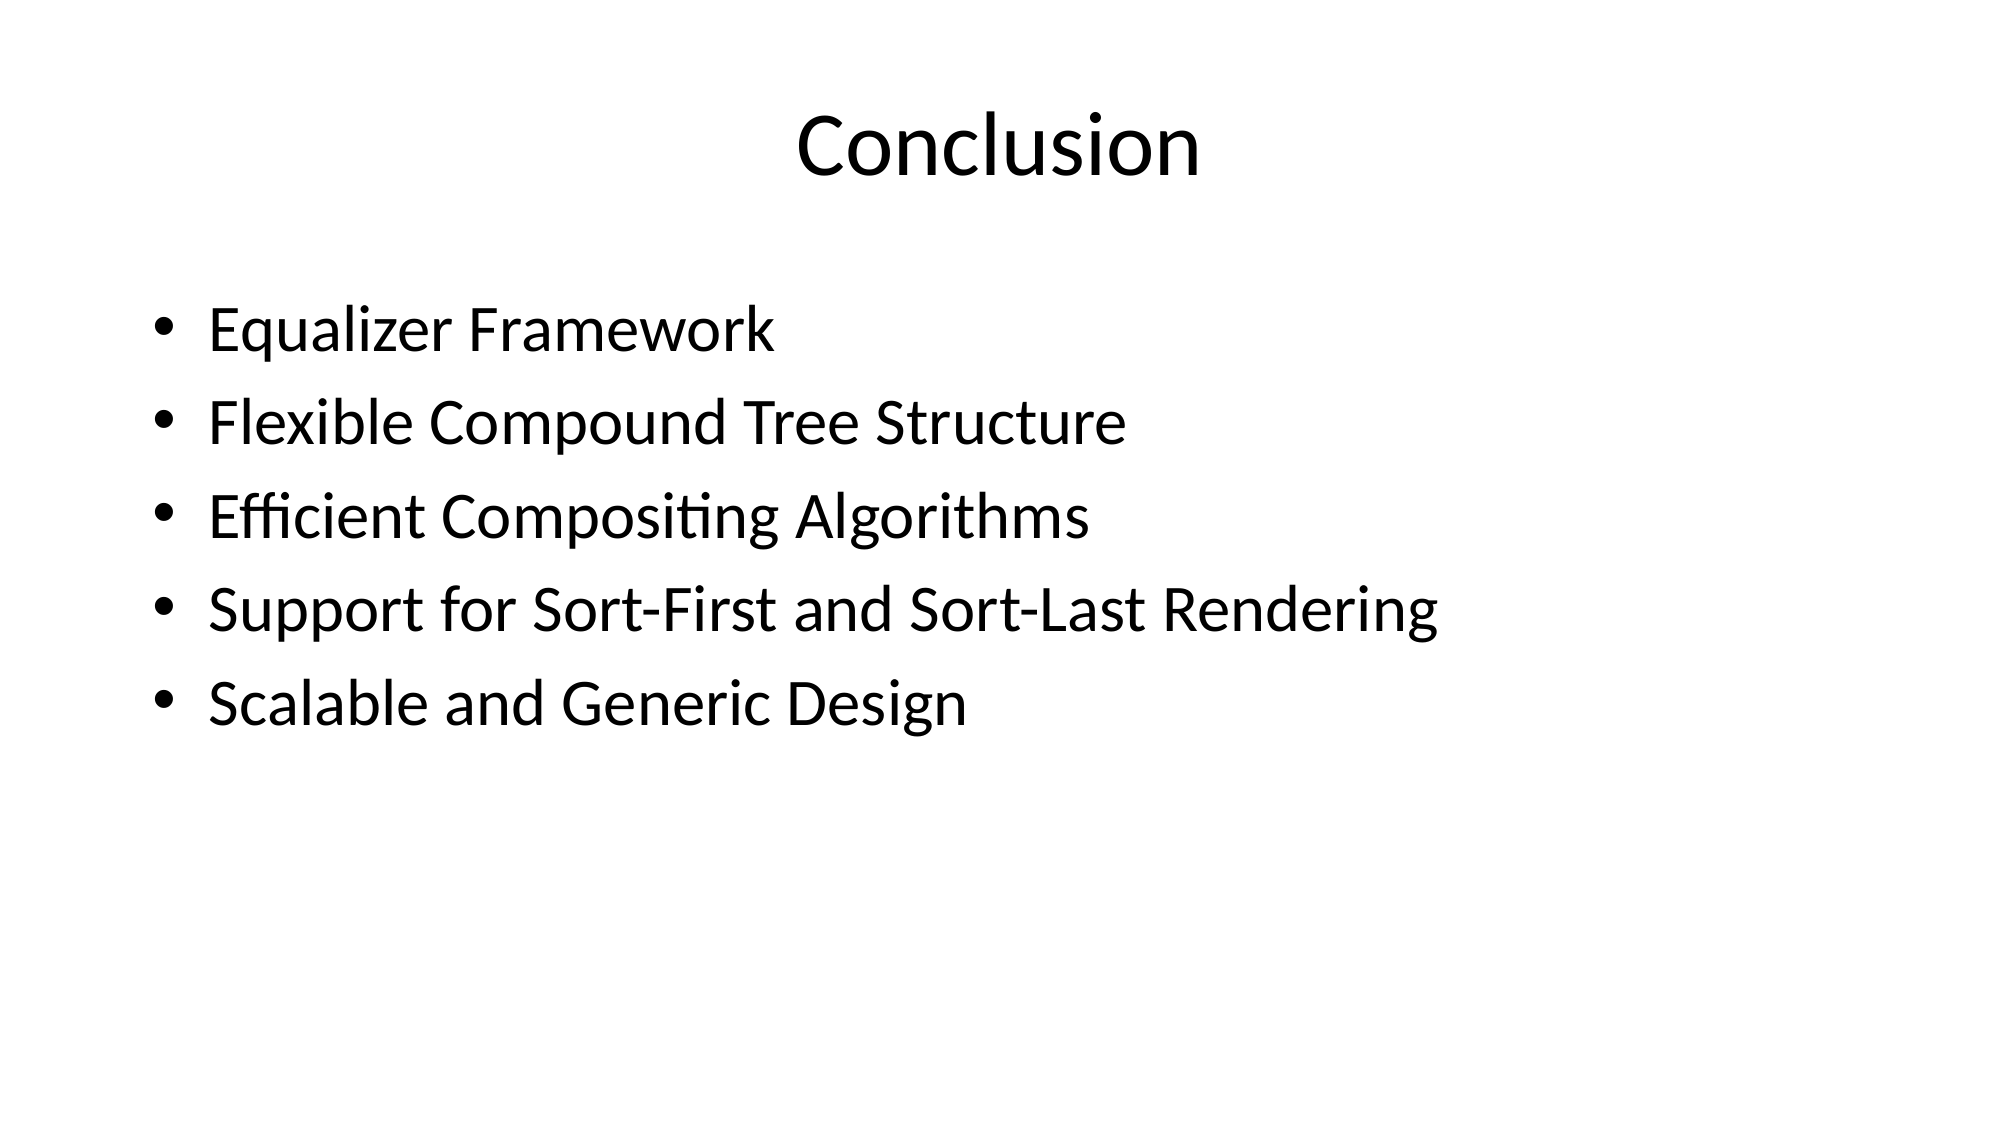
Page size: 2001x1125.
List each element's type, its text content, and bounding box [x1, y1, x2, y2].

title Conclusion [99, 45, 1900, 233]
list Equalizer Framework Flexible Compound Tree Structure Efficient Compositing Algorithms Support for Sort-First and Sort-Last Rendering Scalable and Generic Design [137, 277, 1863, 992]
